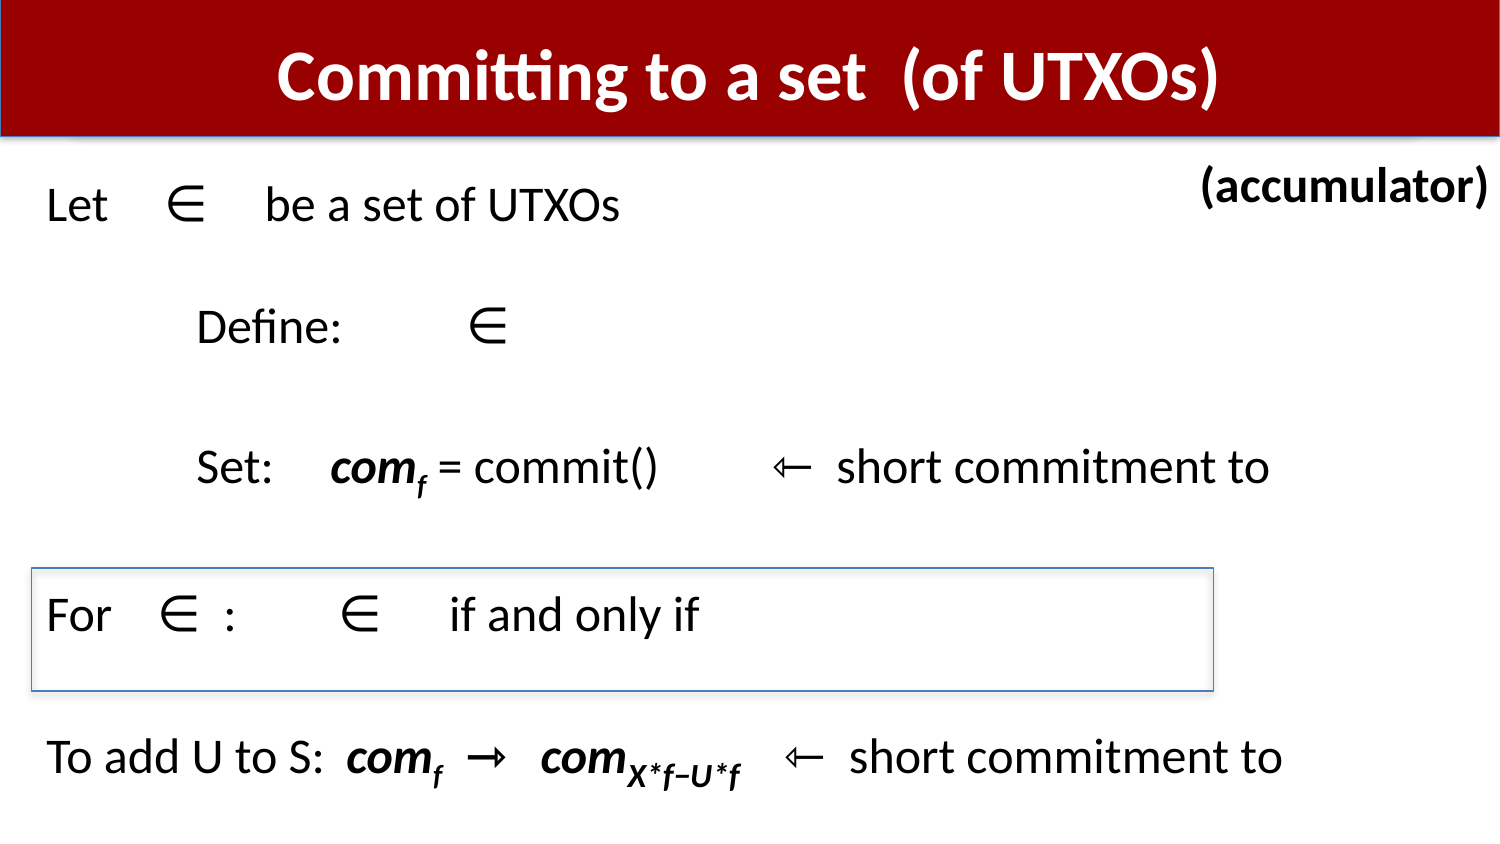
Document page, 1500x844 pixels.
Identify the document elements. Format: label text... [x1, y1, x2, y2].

text_box [31, 567, 1214, 692]
title Committing to a set (of UTXOs) [75, 20, 1425, 123]
text_box (accumulator) [1184, 144, 1500, 220]
